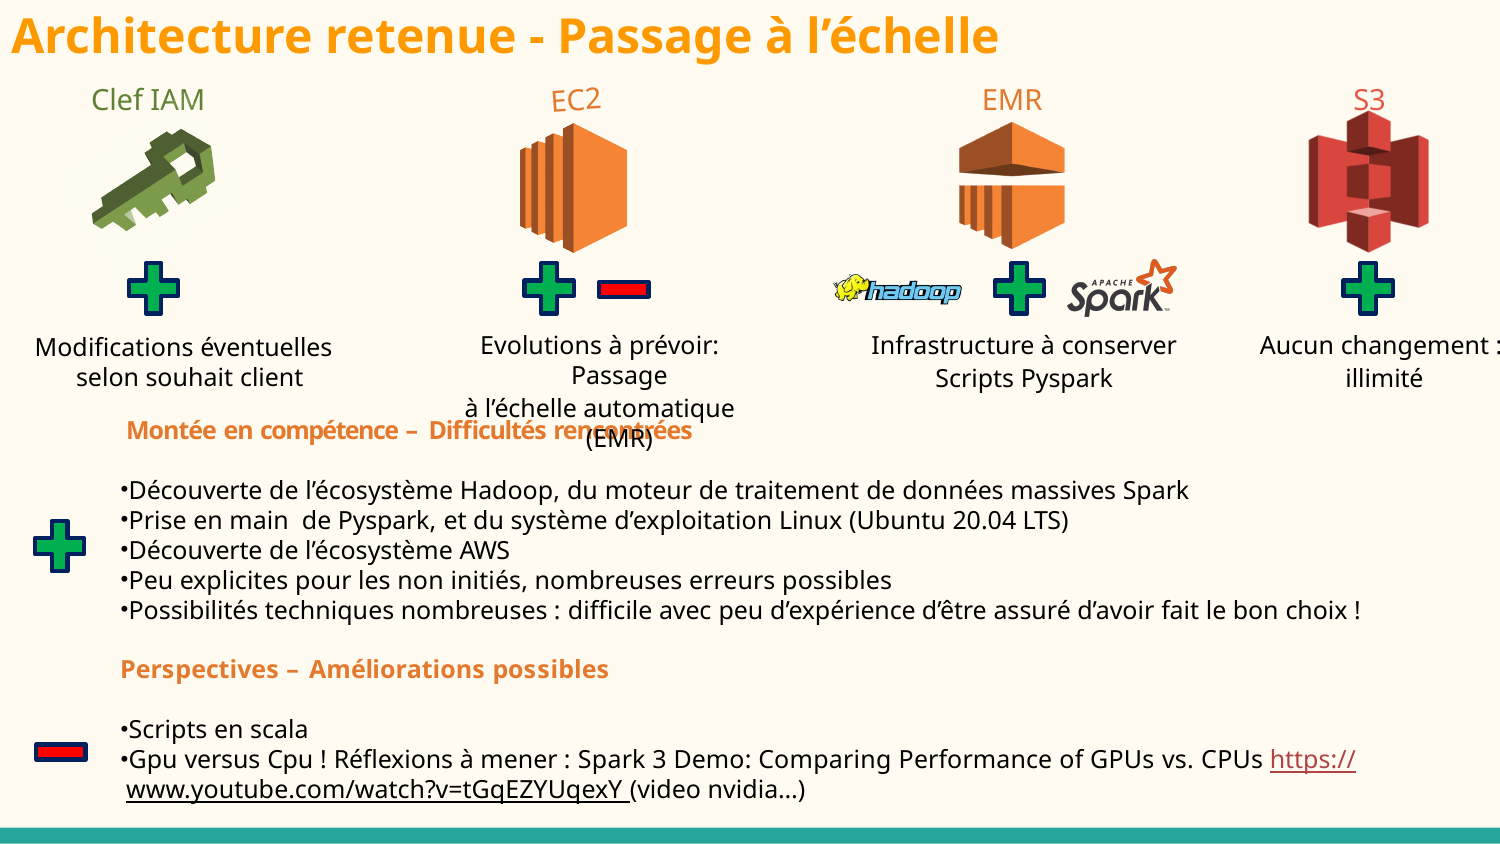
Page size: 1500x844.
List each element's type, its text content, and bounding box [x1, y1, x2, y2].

text_box Aucun changement : illimité [1247, 327, 1500, 393]
picture [50, 92, 254, 284]
picture [502, 117, 644, 259]
text_box Evolutions à prévoir: Passage à l’échelle automatique (EMR) [430, 327, 769, 452]
text_box Infrastructure à conserver Scripts Pyspark [854, 327, 1193, 393]
text_box EMR [961, 73, 1058, 117]
picture [1301, 108, 1435, 255]
picture [831, 262, 964, 321]
text_box S3 [1332, 73, 1401, 107]
text_box [33, 519, 86, 573]
text_box Clef IAM [70, 73, 221, 124]
text_box EC2 [528, 70, 618, 116]
picture [1066, 259, 1177, 318]
text_box [34, 742, 88, 762]
text_box [993, 266, 1046, 316]
text_box [597, 280, 651, 299]
text_box Architecture retenue - Passage à l’échelle [9, 3, 1049, 64]
picture [934, 118, 1084, 258]
text_box Modifications éventuelles selon souhait client [21, 328, 353, 391]
text_box [522, 267, 576, 316]
text_box [1341, 263, 1395, 316]
text_box Montée en compétence – Difficultés rencontrées Découverte de l’écosystème Hadoop, du moteur de traitement de données massives Spark Prise en main de Pyspark, et du système d’exploitation Linux (Ubuntu 20.04 LTS) Découverte de l’écosystème AWS Peu explicites pour les non initiés, nombreuses erreurs possibles Possibilités techniques nombreuses : difficile avec peu d’expérience d’être assuré d’avoir fait le bon choix ! Perspectives – Améliorations possibles Scripts en scala Gpu versus Cpu ! Réflexions à mener : Spark 3 Demo: Comparing Performance of GPUs vs. CPUs https://www.youtube.com/watch?v=tGqEZYUqexY (video nvidia…) [120, 412, 1439, 808]
text_box [127, 279, 180, 316]
